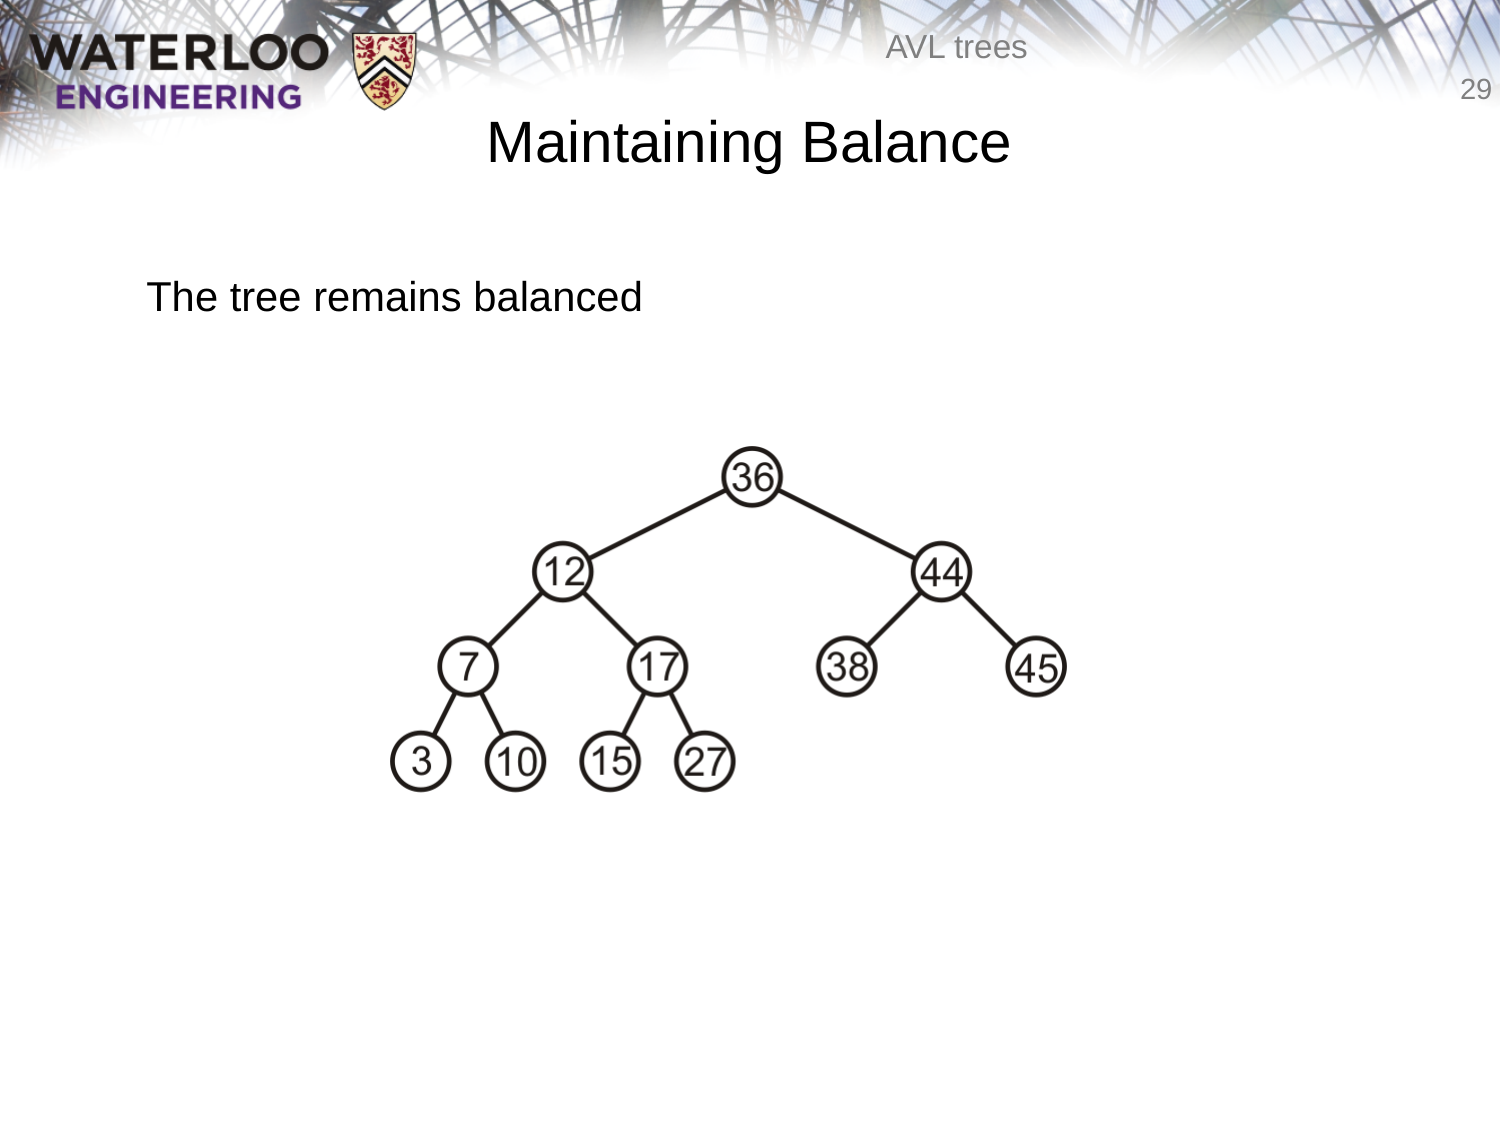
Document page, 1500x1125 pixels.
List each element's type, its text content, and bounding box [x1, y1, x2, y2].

title Maintaining Balance [74, 44, 1426, 233]
picture [0, 0, 1500, 1125]
list The tree remains balanced [74, 262, 1426, 1006]
